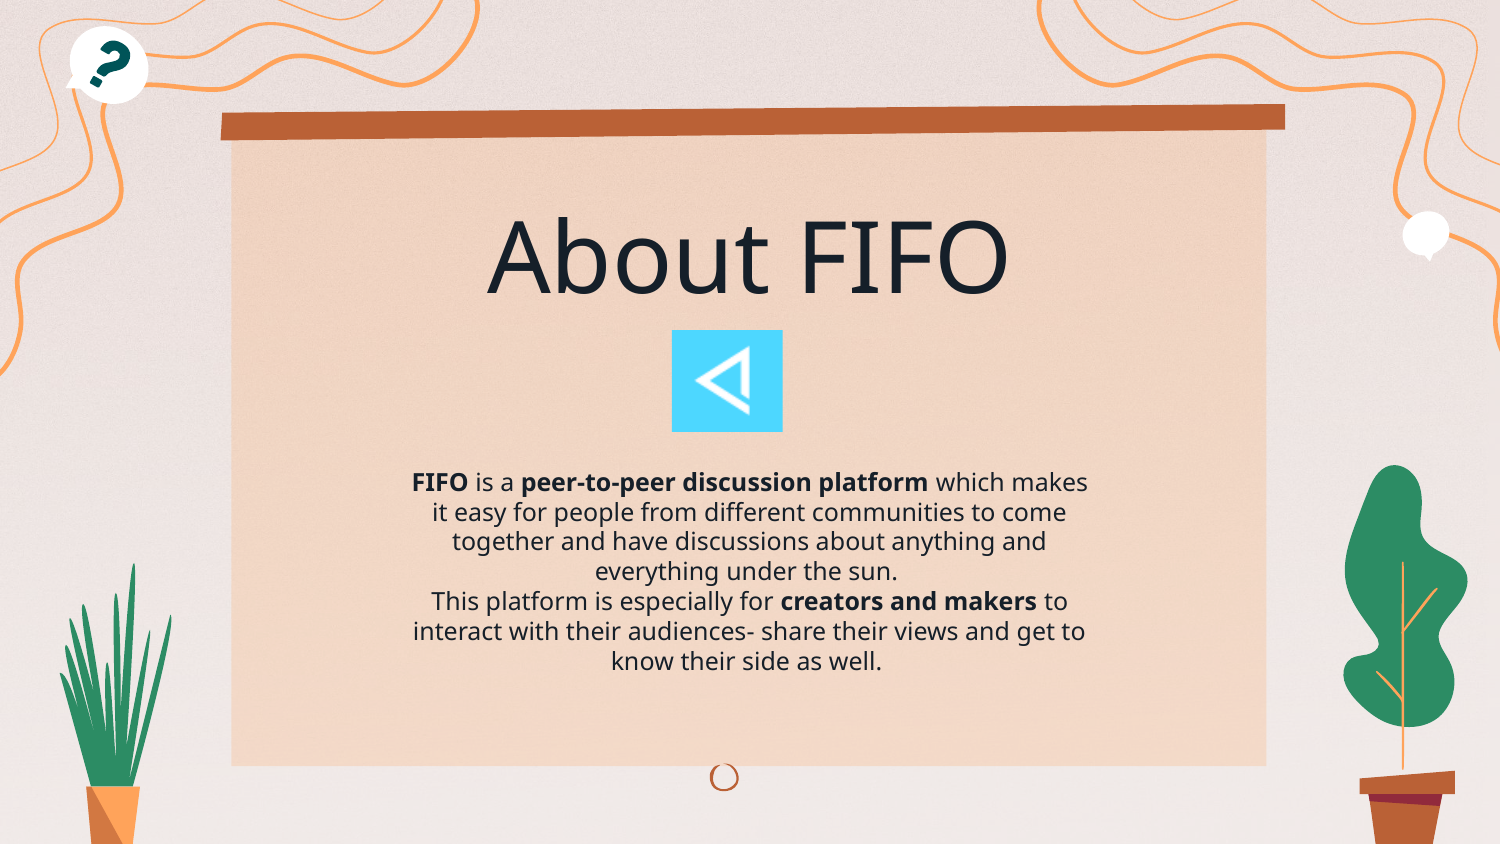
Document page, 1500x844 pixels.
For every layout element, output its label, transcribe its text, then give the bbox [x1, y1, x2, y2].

picture [671, 330, 783, 432]
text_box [1340, 464, 1471, 844]
title About FIFO [348, 178, 1152, 323]
subtitle FIFO is a peer-to-peer discussion platform which makes it easy for people from different communities to come together and have discussions about anything and everything under the sun. This platform is especially for creators and makers to interact with their audiences- share their views and get to know their side as well. [388, 451, 1112, 651]
text_box [96, 40, 131, 77]
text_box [59, 562, 180, 844]
text_box [1402, 211, 1450, 262]
text_box [65, 26, 149, 104]
text_box [89, 76, 103, 88]
